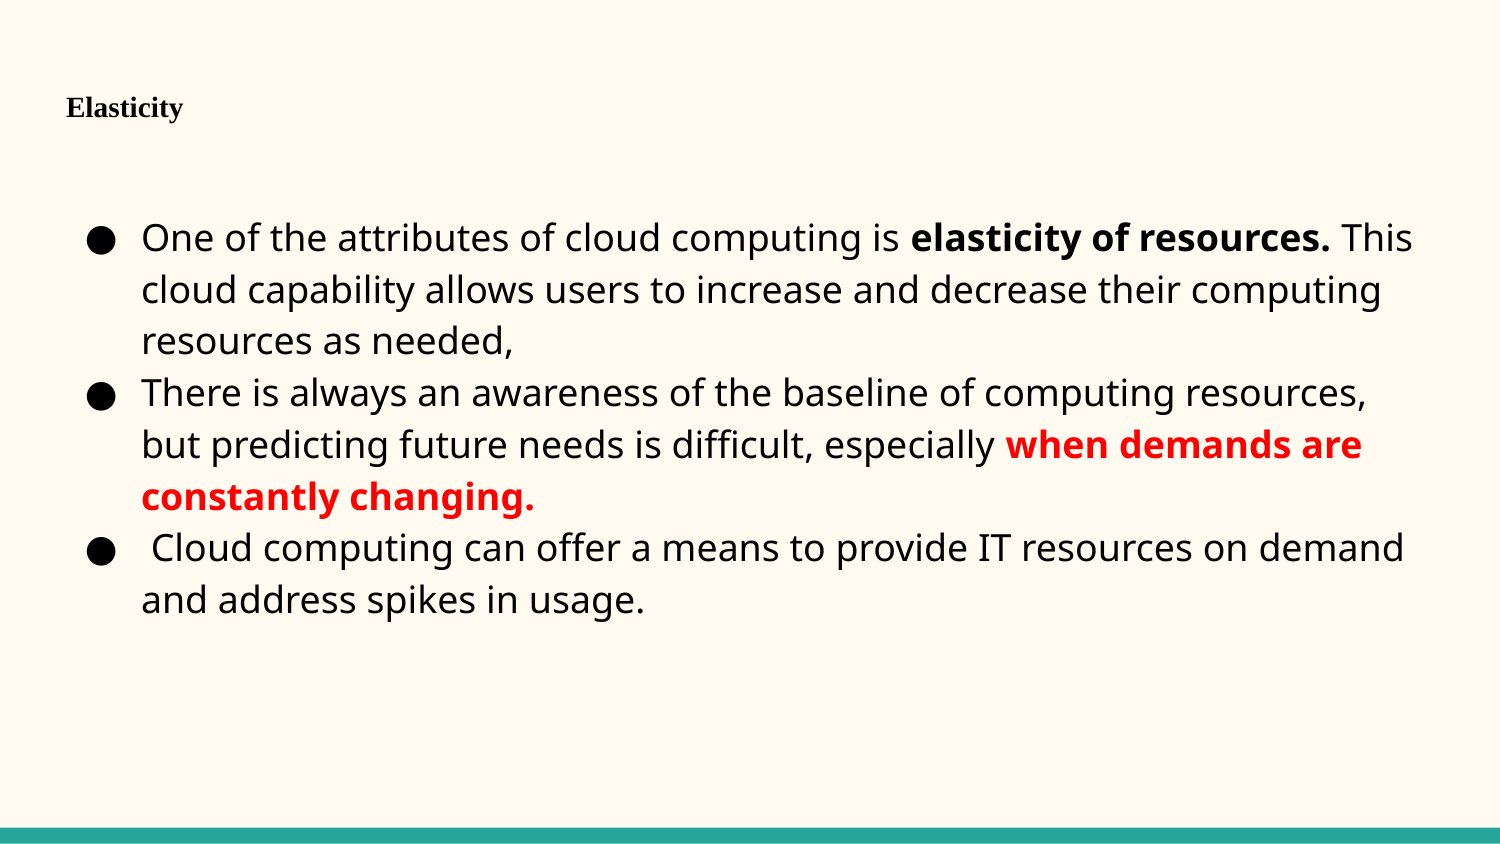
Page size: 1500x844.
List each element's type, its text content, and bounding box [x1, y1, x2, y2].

title Elasticity [51, 72, 1449, 174]
list One of the attributes of cloud computing is elasticity of resources. This cloud capability allows users to increase and decrease their computing resources as needed, There is always an awareness of the baseline of computing resources, but predicting future needs is difficult, especially when demands are constantly changing. Cloud computing can offer a means to provide IT resources on demand and address spikes in usage. [51, 192, 1449, 750]
